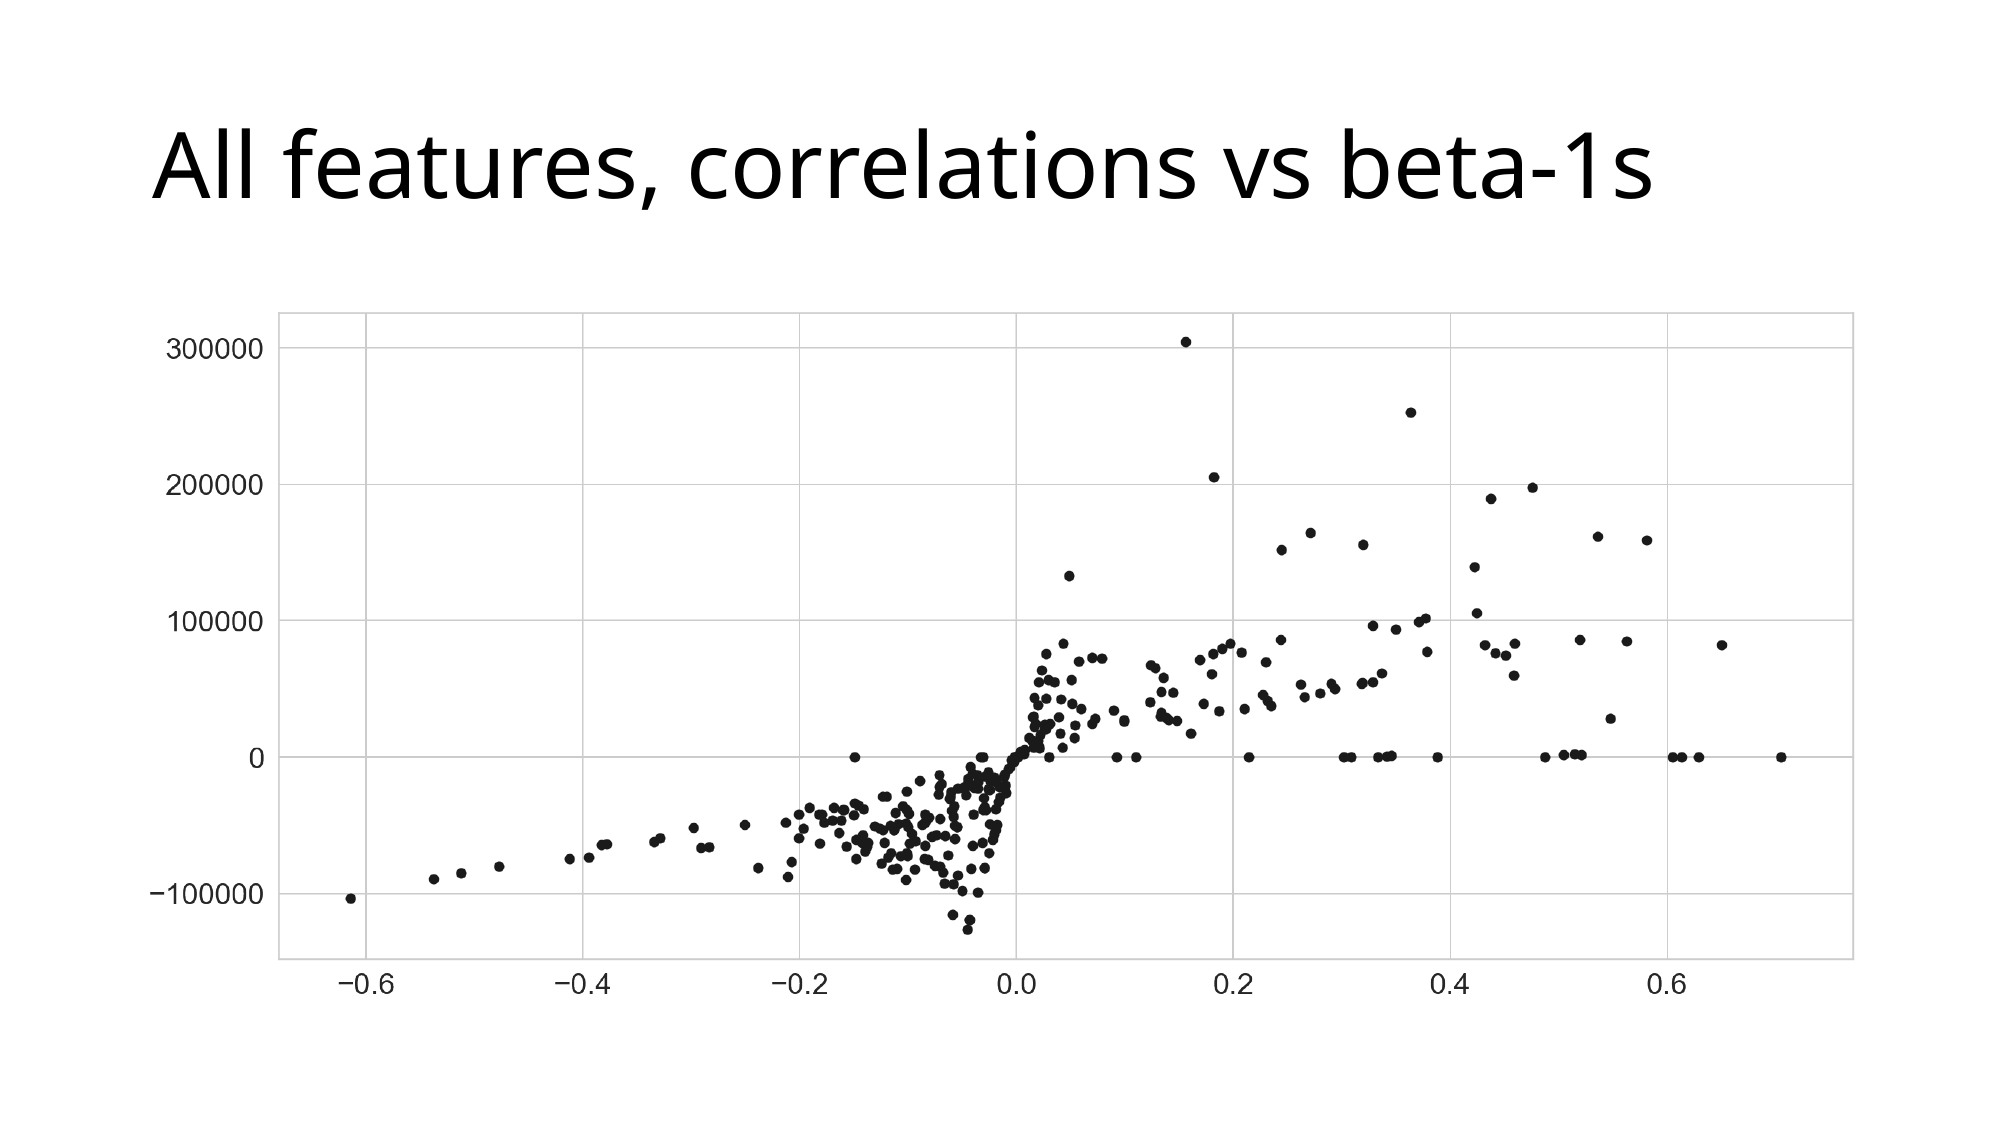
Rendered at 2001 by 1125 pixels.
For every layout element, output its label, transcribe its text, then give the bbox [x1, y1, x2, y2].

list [137, 302, 1863, 1010]
title All features, correlations vs beta-1s [137, 59, 1863, 278]
